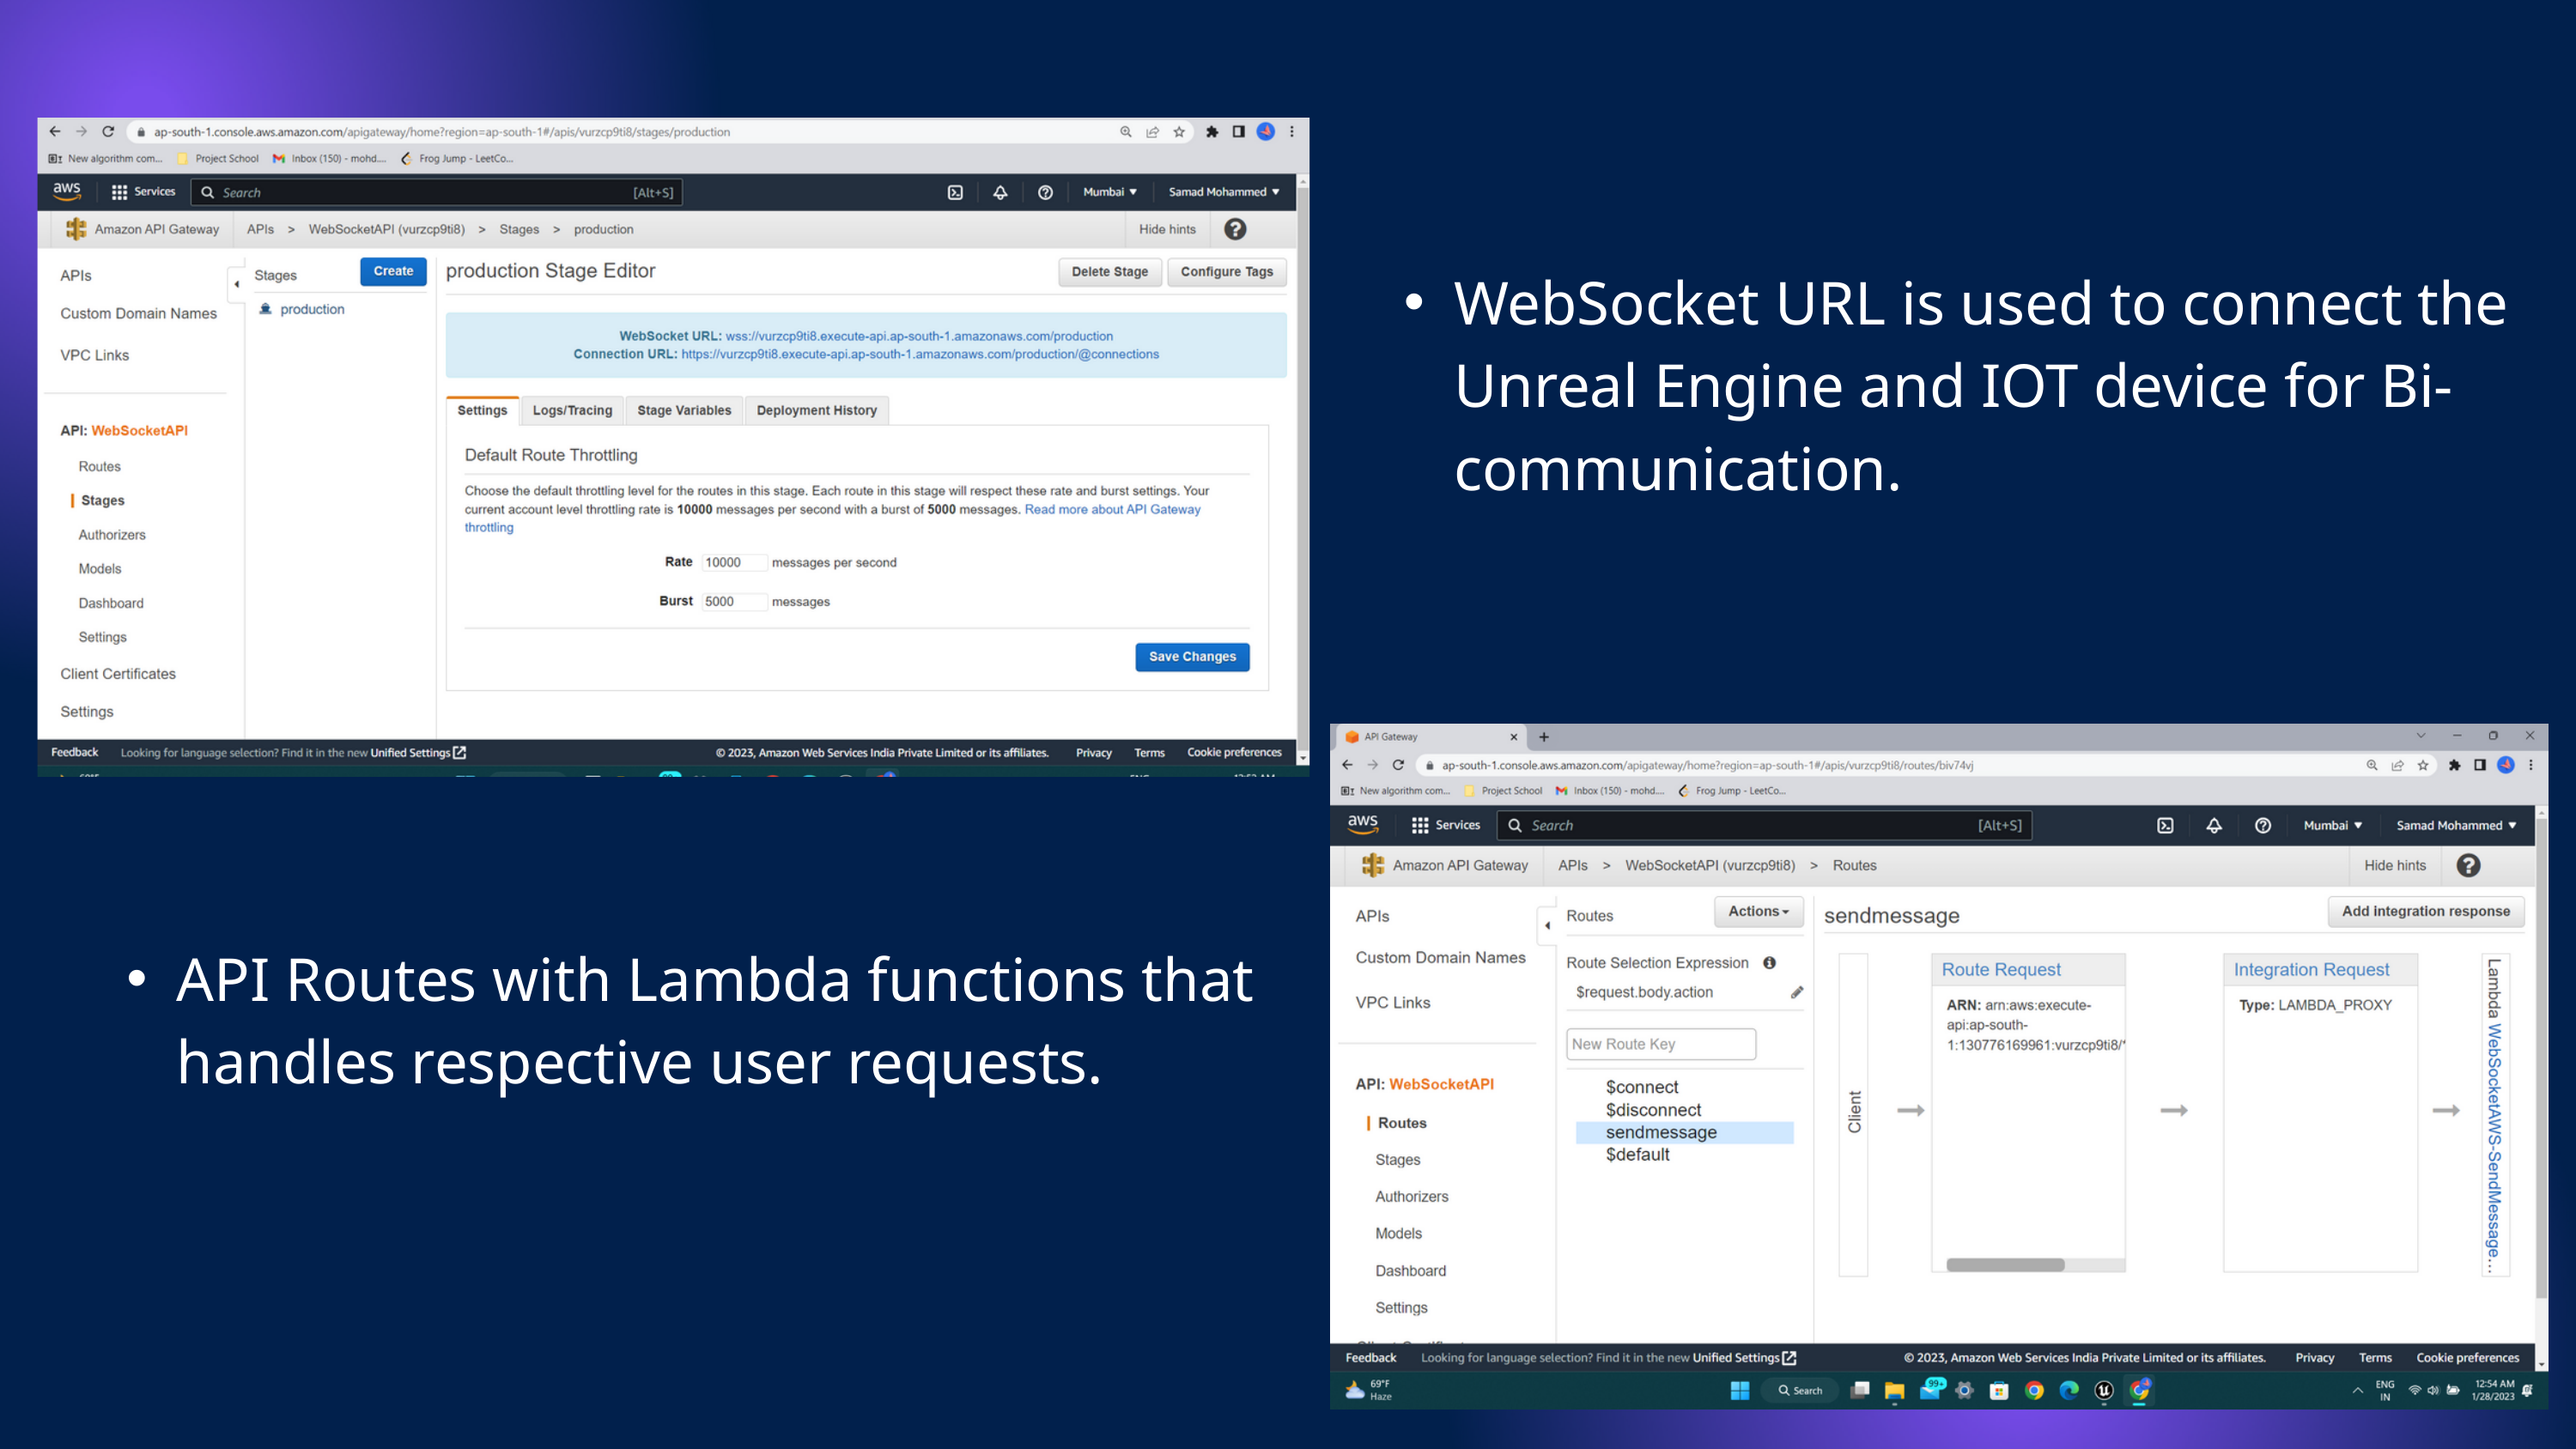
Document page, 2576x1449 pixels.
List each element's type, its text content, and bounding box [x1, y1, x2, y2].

picture [1330, 724, 2576, 1449]
text_box WebSocket URL is used to connect the Unreal Engine and IOT device for Bi-communication. [1353, 253, 2549, 502]
text_box API Routes with Lambda functions that handles respective user requests. [76, 930, 1271, 1096]
picture [0, 0, 1310, 777]
